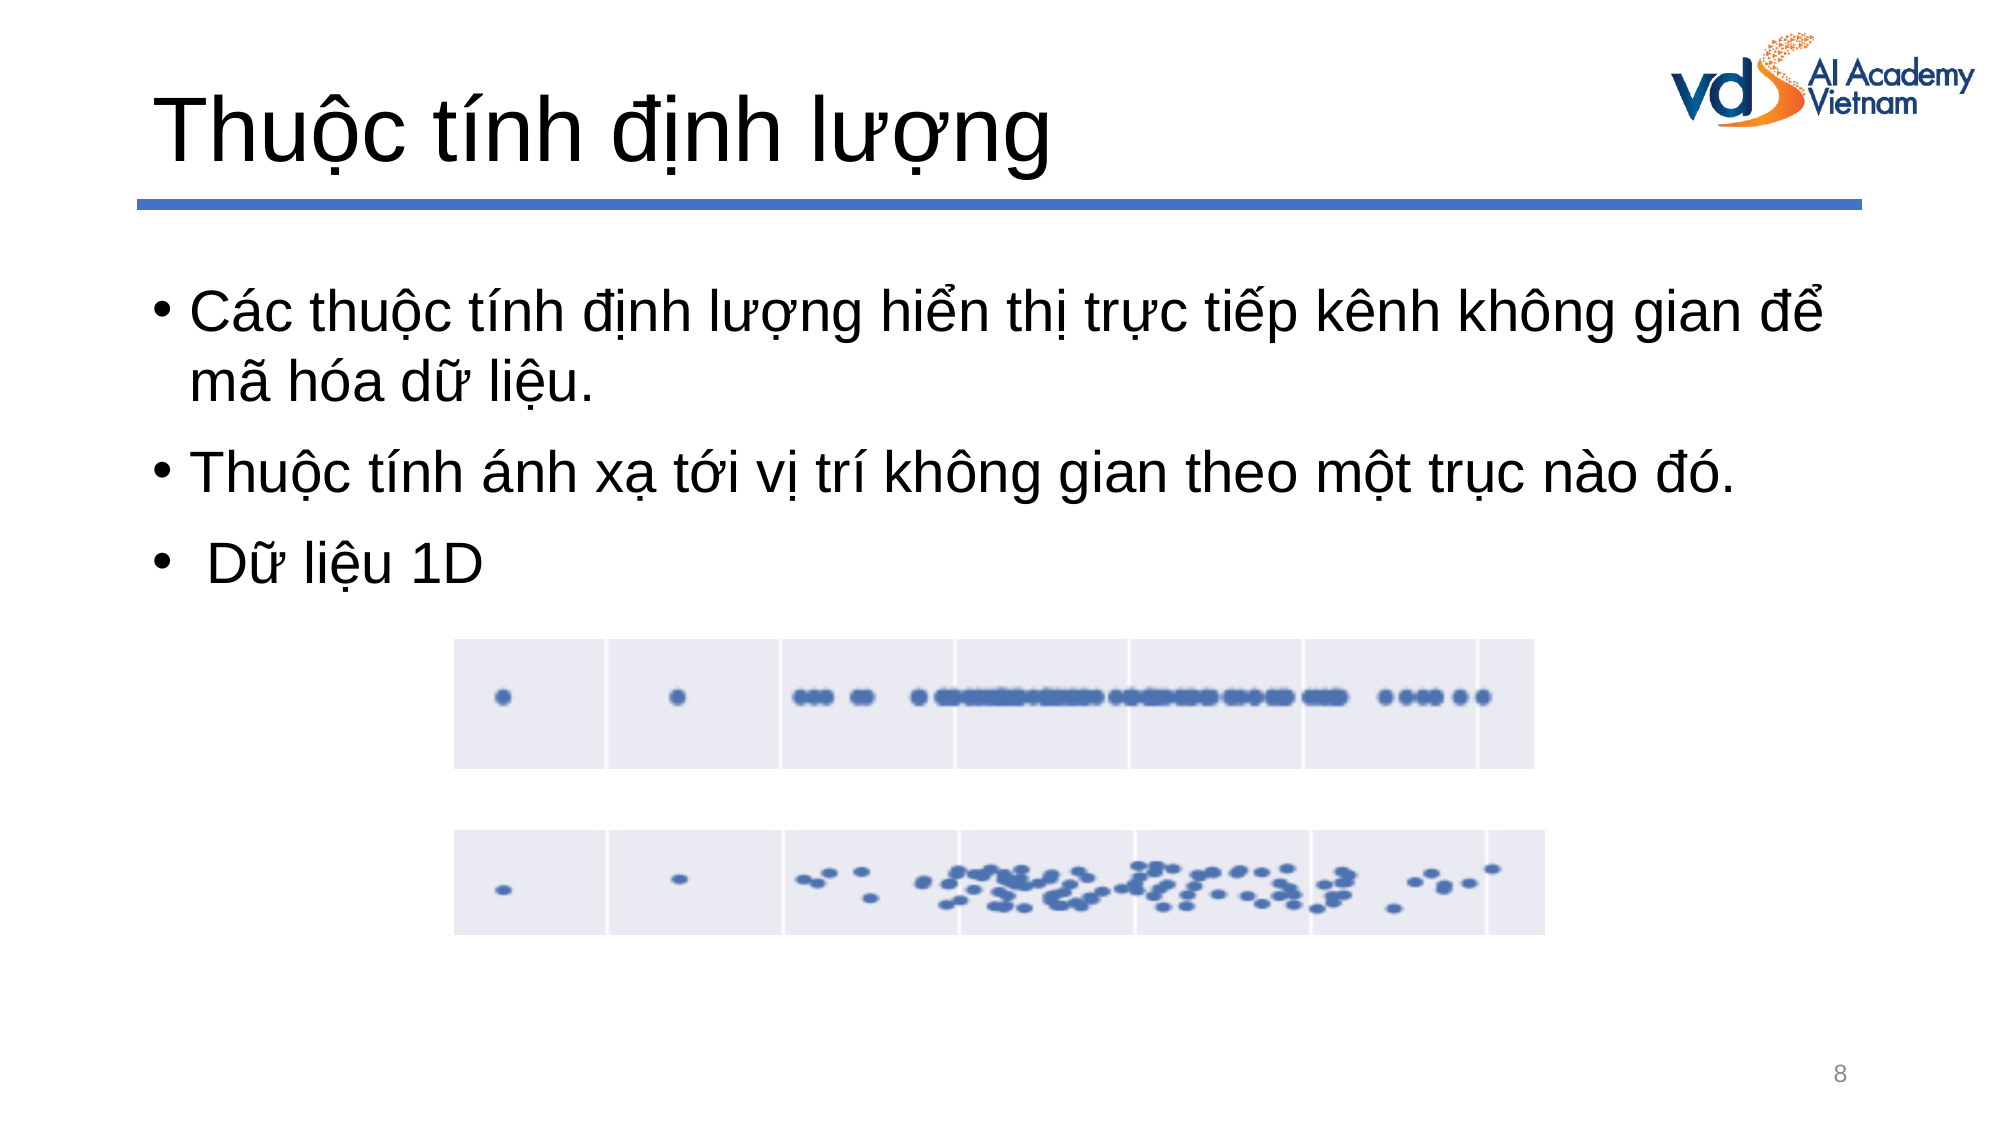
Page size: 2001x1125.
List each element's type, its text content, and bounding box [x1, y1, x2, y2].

slide_number 8 [1412, 1042, 1863, 1103]
picture [1671, 32, 1975, 127]
picture [454, 830, 1545, 935]
picture [454, 639, 1545, 769]
title Thuộc tính định lượng [137, 59, 1863, 204]
list Các thuộc tính định lượng hiển thị trực tiếp kênh không gian để mã hóa dữ liệu. Thuộc tính ánh xạ tới vị trí không gian theo một trục nào đó. Dữ liệu 1D [137, 265, 1863, 1014]
